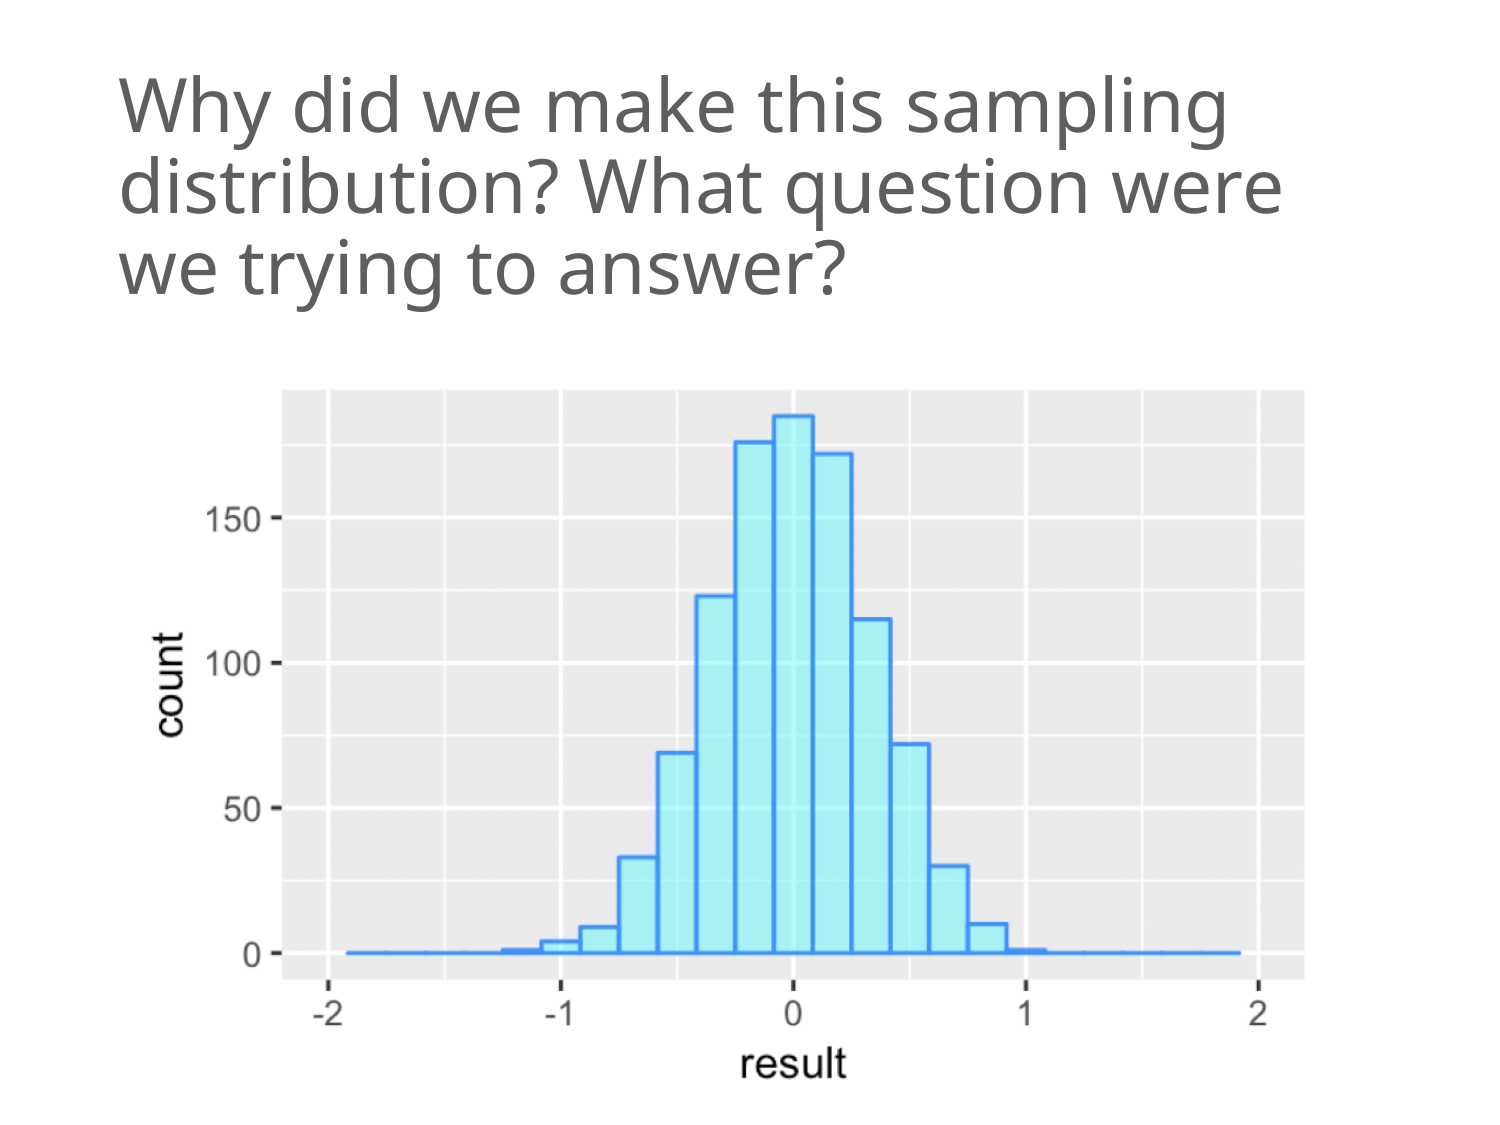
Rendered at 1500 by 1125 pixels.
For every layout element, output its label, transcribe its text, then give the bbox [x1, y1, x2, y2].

title Why did we make this sampling distribution? What question were we trying to answer? [103, 22, 1397, 357]
picture [103, 356, 1339, 1103]
